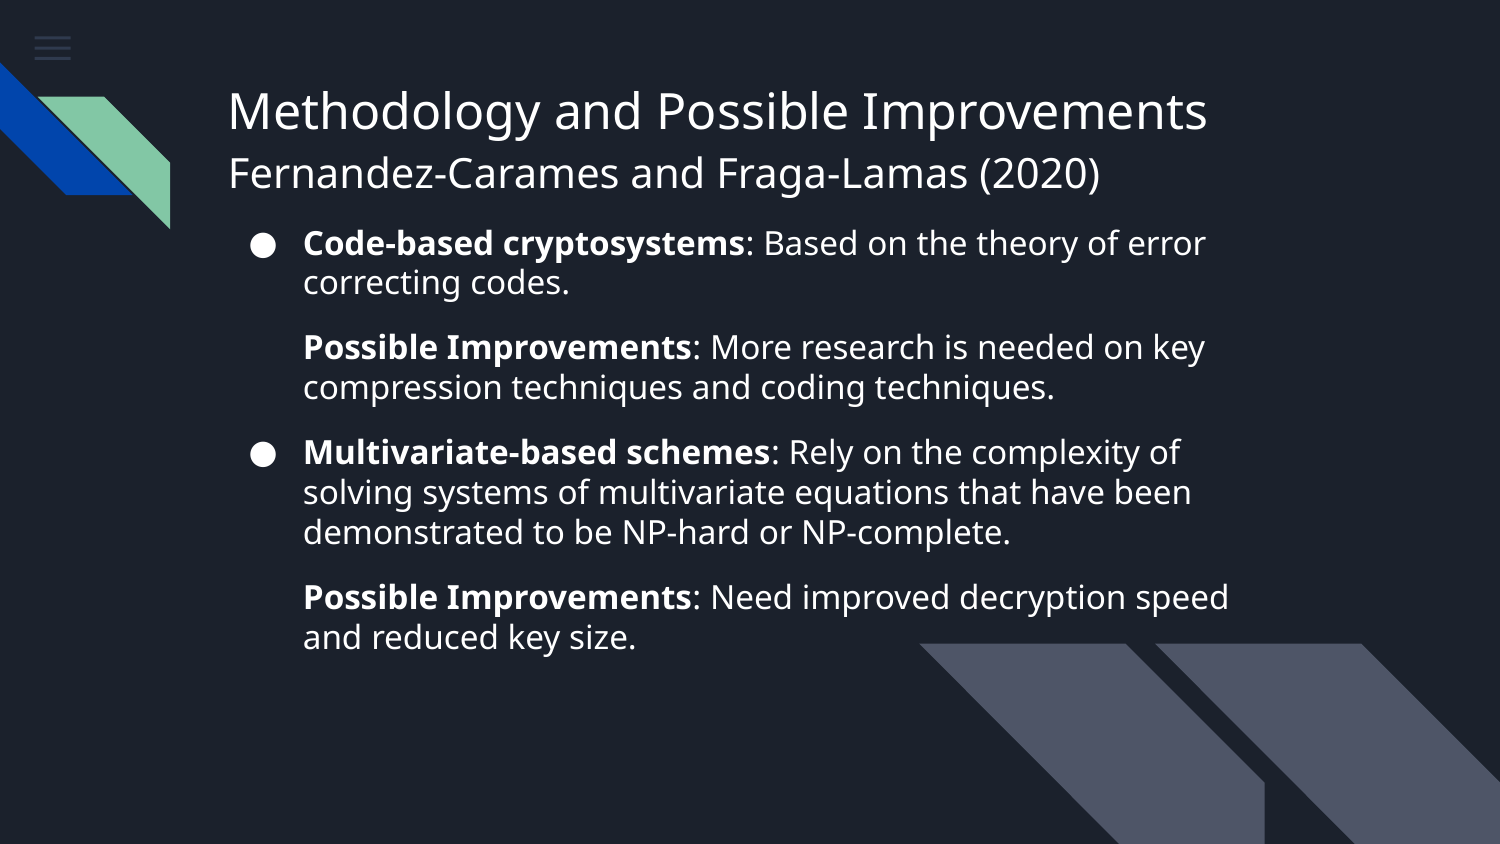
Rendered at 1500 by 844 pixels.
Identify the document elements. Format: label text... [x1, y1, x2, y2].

text_box [945, 670, 1265, 844]
title Methodology and Possible Improvements [212, 64, 1312, 131]
text_box [1181, 643, 1500, 844]
list Fernandez-Carames and Fraga-Lamas (2020) Code-based cryptosystems: Based on the theory of error correcting codes. Possible Improvements: More research is needed on key compression techniques and coding techniques. Multivariate-based schemes: Rely on the complexity of solving systems of multivariate equations that have been demonstrated to be NP-hard or NP-complete. Possible Improvements: Need improved decryption speed and reduced key size. [212, 131, 1312, 670]
